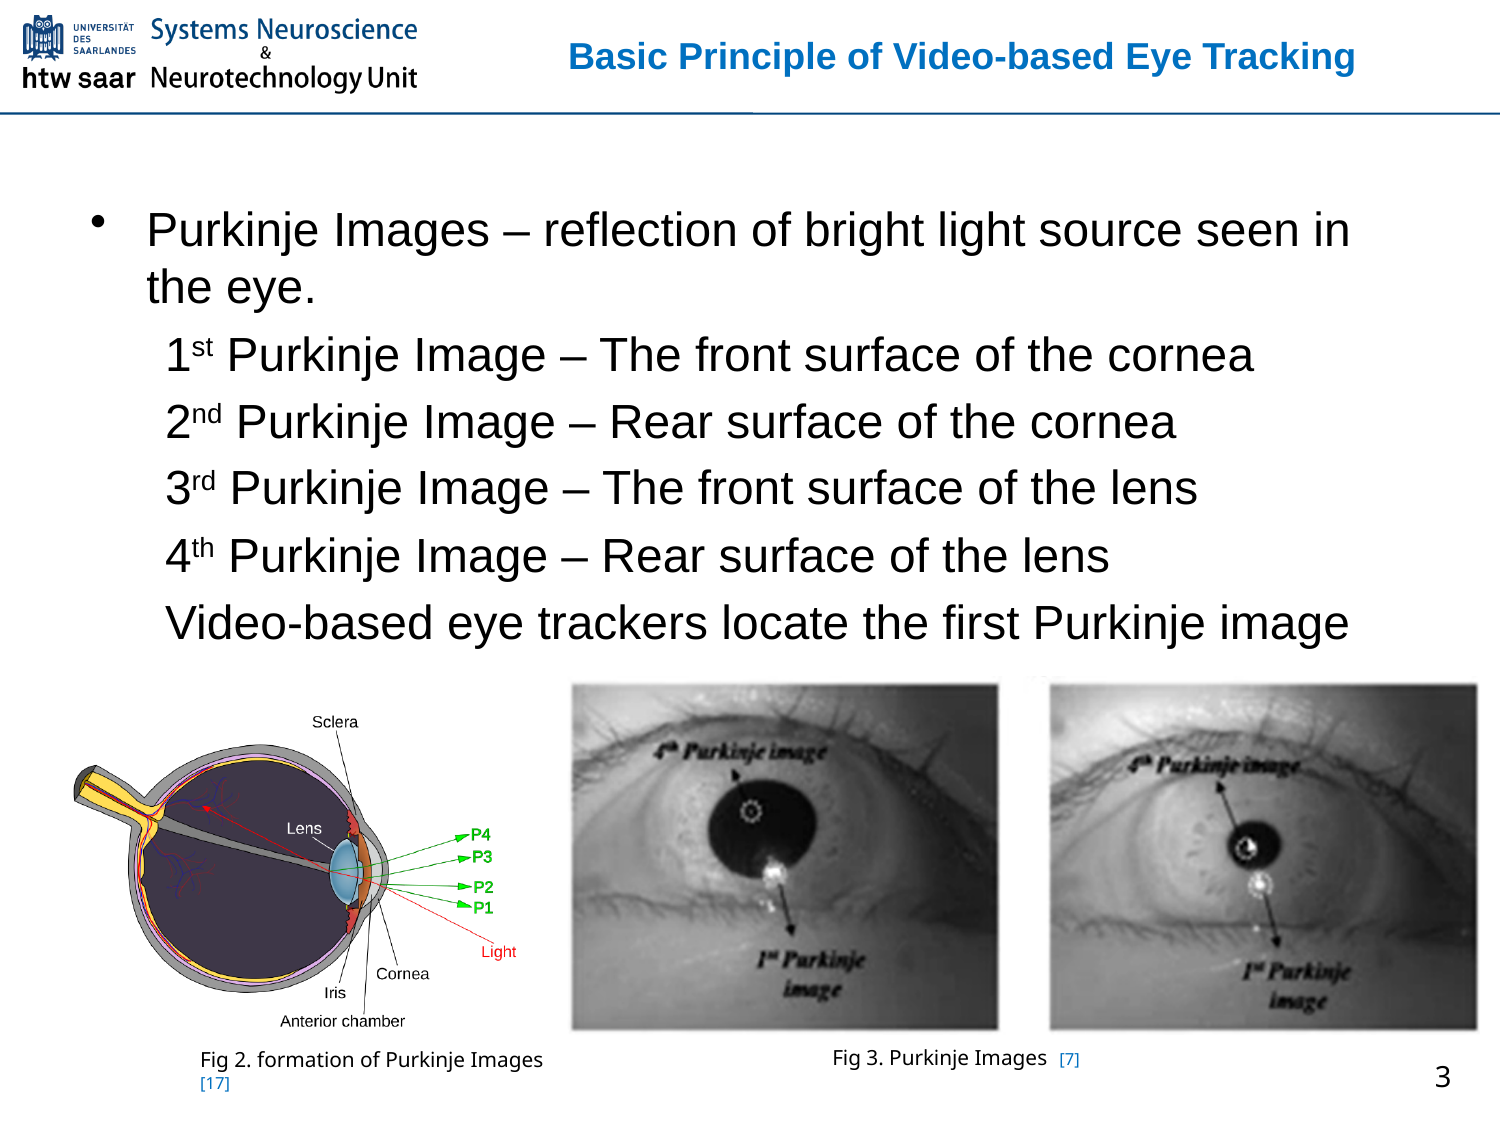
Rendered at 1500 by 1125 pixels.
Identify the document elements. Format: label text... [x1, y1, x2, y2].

picture [43, 693, 548, 1052]
title Basic Principle of Video-based Eye Tracking [430, 7, 1495, 102]
picture [567, 676, 1480, 1035]
picture [23, 15, 417, 94]
list Purkinje Images – reflection of bright light source seen in the eye. 1st Purkinje Image – The front surface of the cornea 2nd Purkinje Image – Rear surface of the cornea 3rd Purkinje Image – The front surface of the lens 4th Purkinje Image – Rear surface of the lens Video-based eye trackers locate the first Purkinje image [75, 191, 1425, 1035]
text_box Fig 3. Purkinje Images [7] [817, 1035, 1230, 1078]
text_box Fig 2. formation of Purkinje Images [17] [185, 1037, 598, 1100]
text_box 3 [1162, 1051, 1467, 1102]
